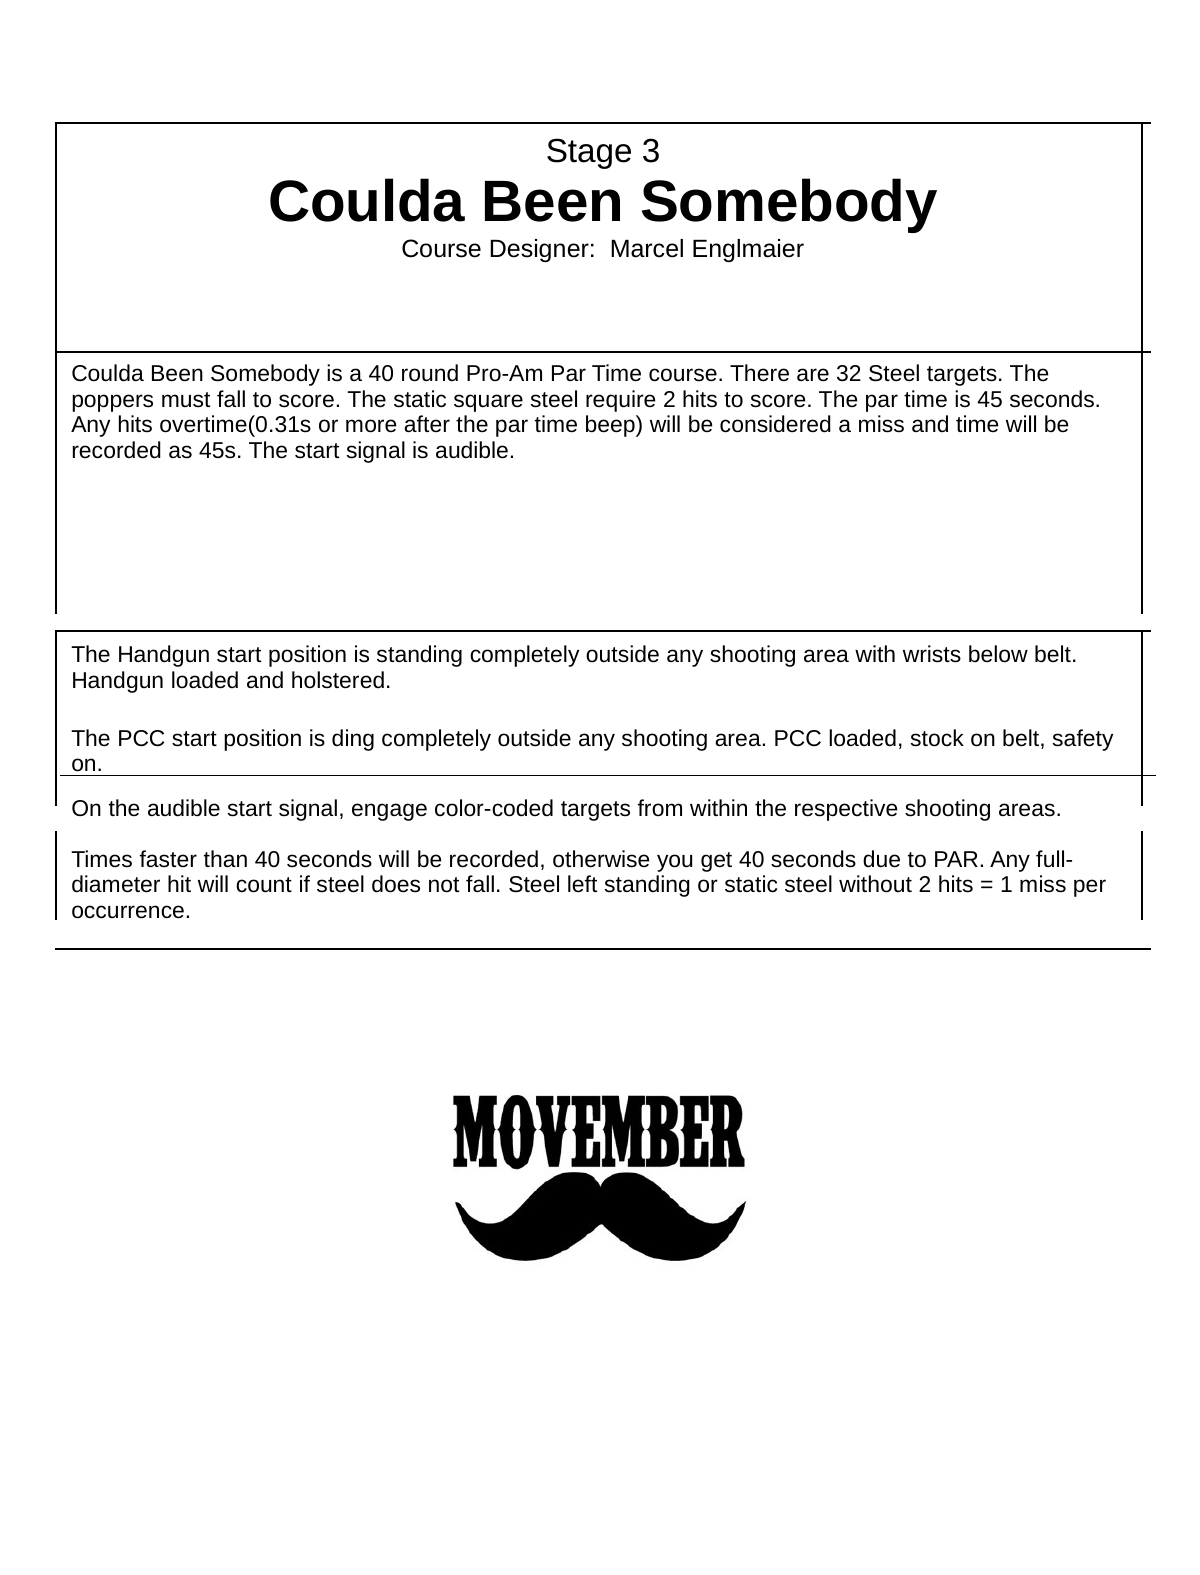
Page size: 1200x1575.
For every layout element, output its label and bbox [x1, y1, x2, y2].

text_box [56, 122, 1156, 1048]
picture [445, 1087, 754, 1277]
